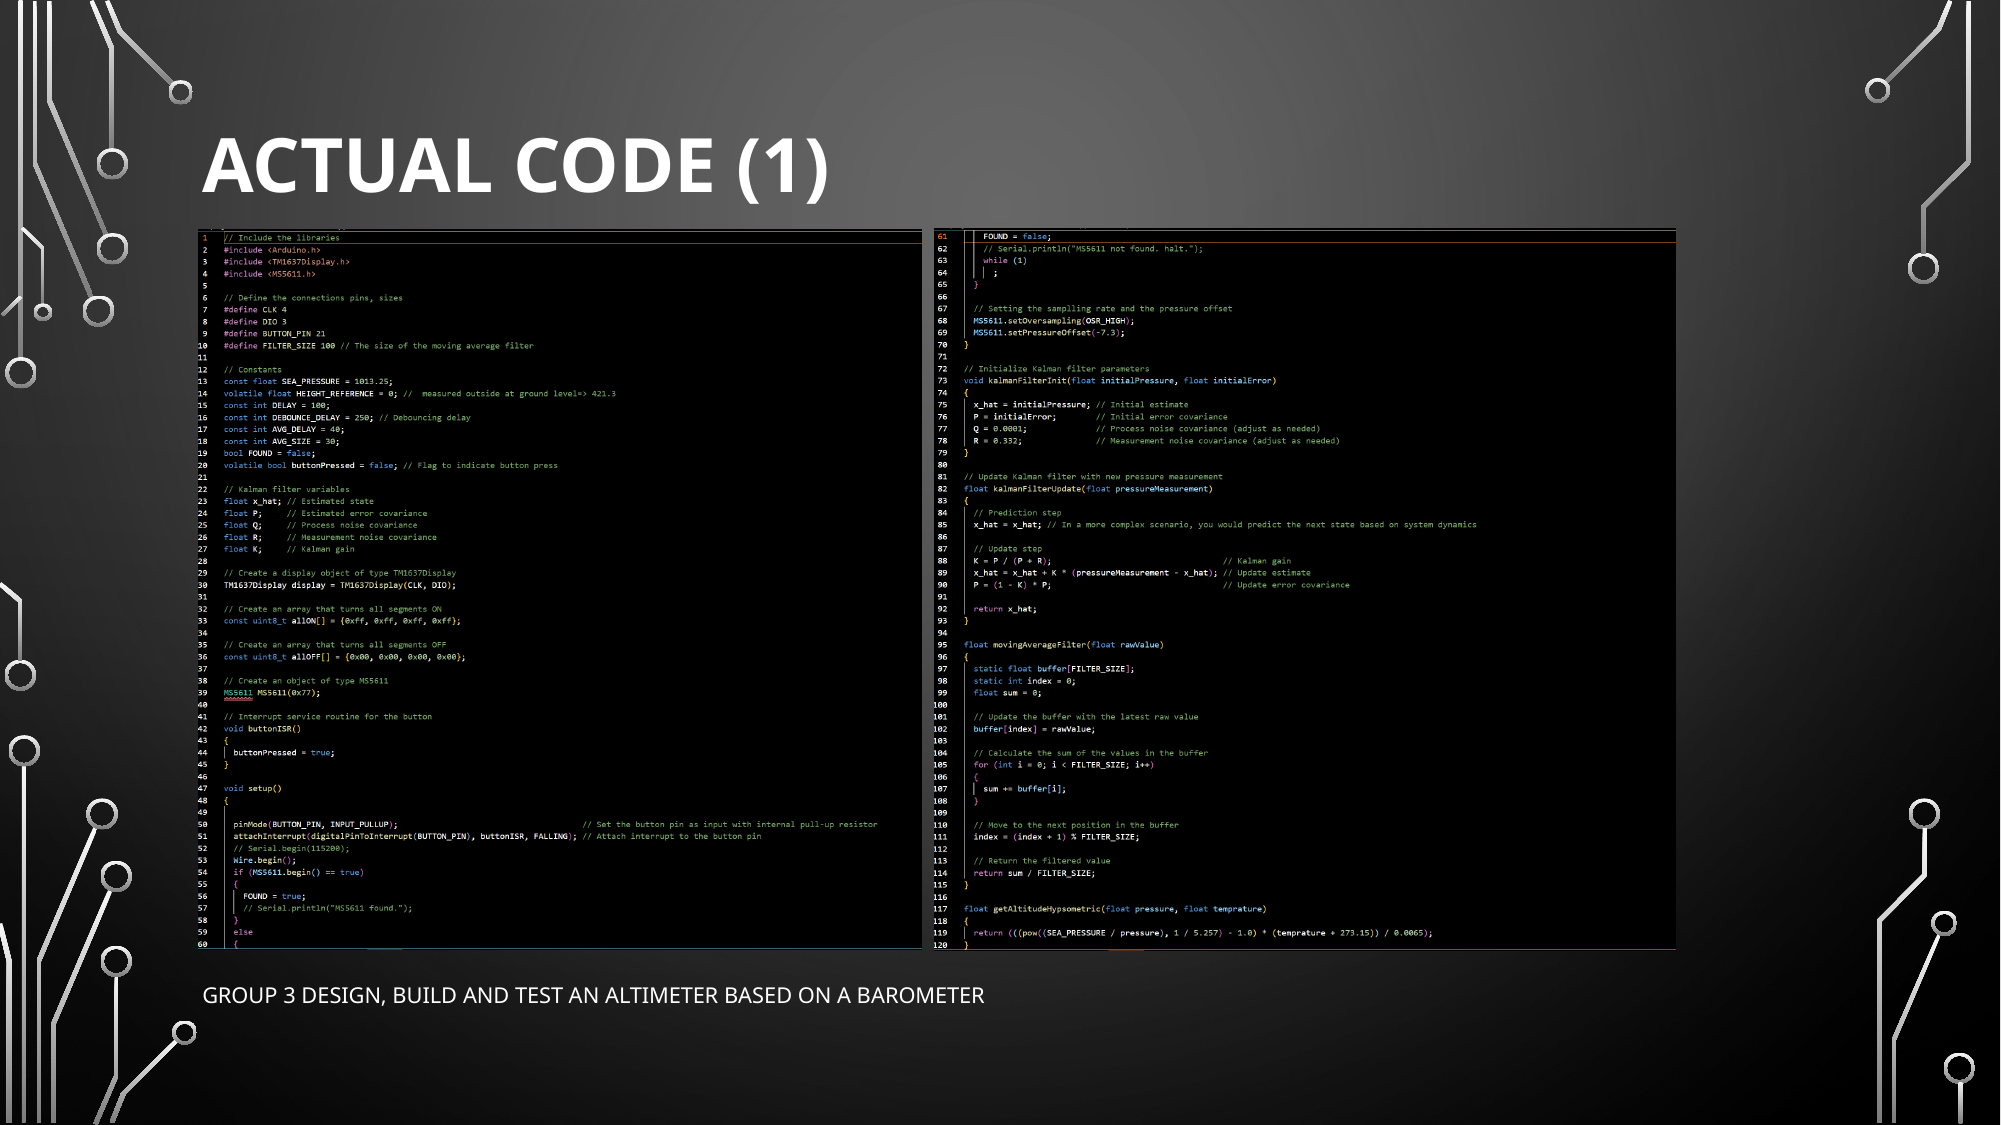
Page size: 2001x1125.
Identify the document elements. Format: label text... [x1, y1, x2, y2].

title Actual code (1) [187, 101, 1813, 235]
footer Group 3 design, build and test an altimeter based on a barometer [187, 965, 1211, 1025]
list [197, 229, 922, 951]
picture [934, 228, 1677, 951]
